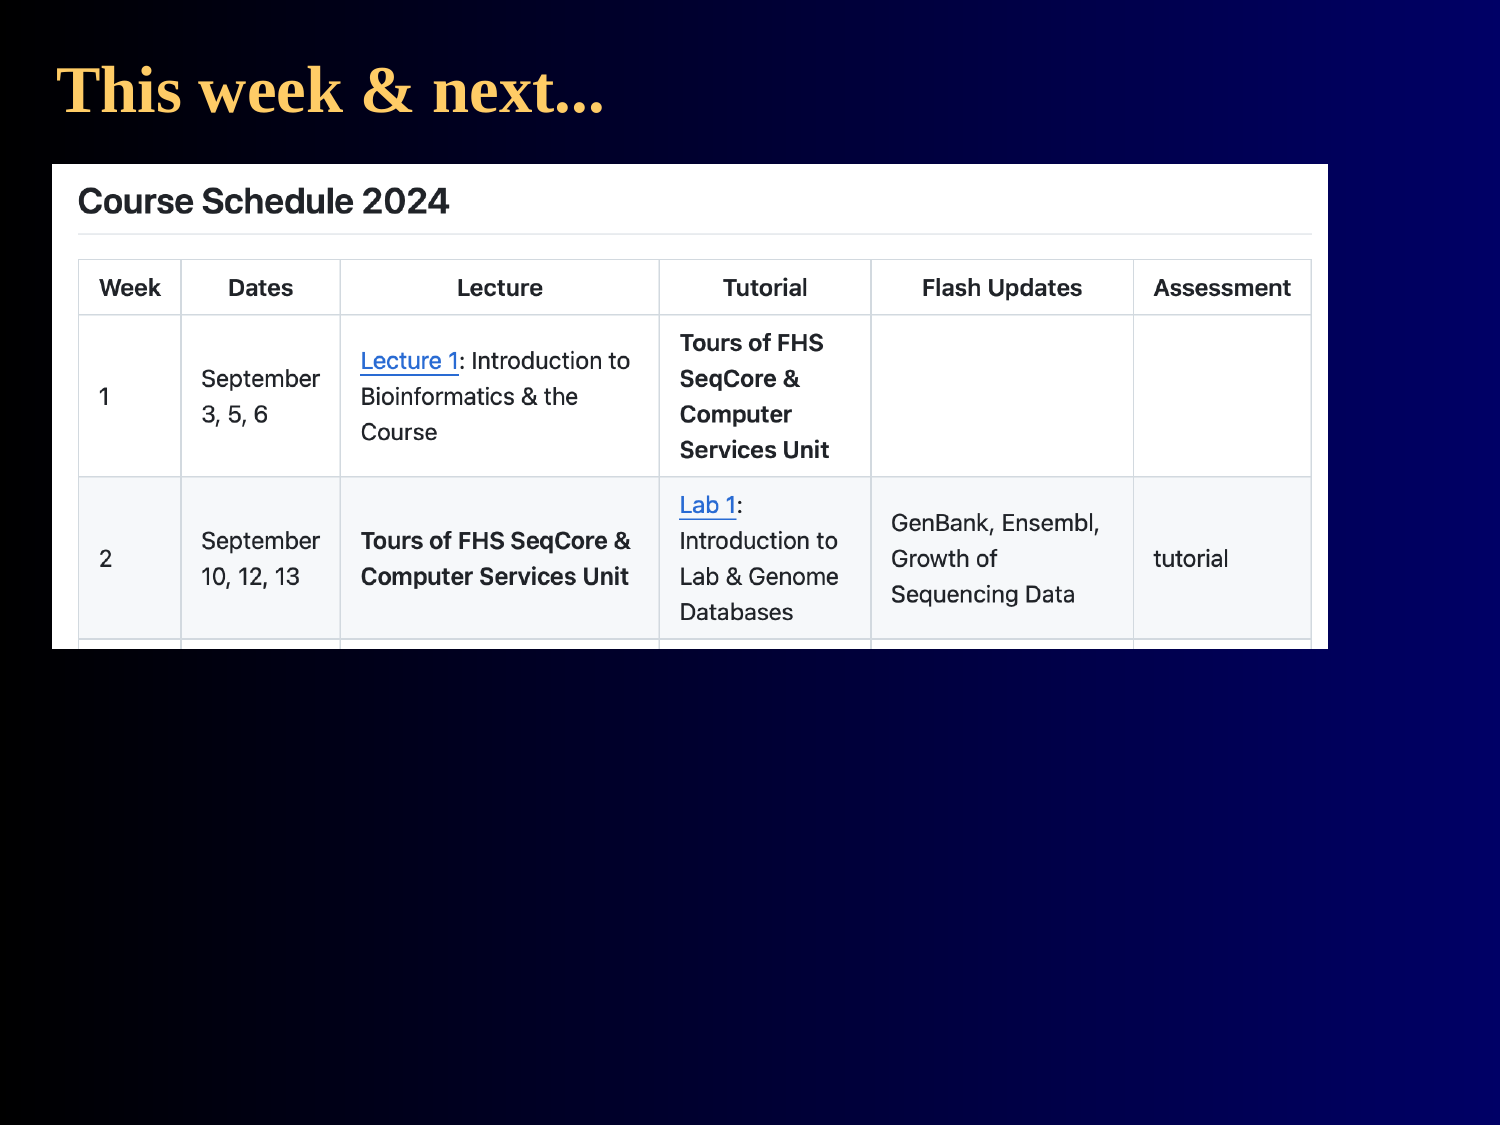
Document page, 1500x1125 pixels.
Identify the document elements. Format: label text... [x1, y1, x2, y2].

picture [52, 163, 1328, 649]
title This week & next... [41, 0, 1448, 213]
